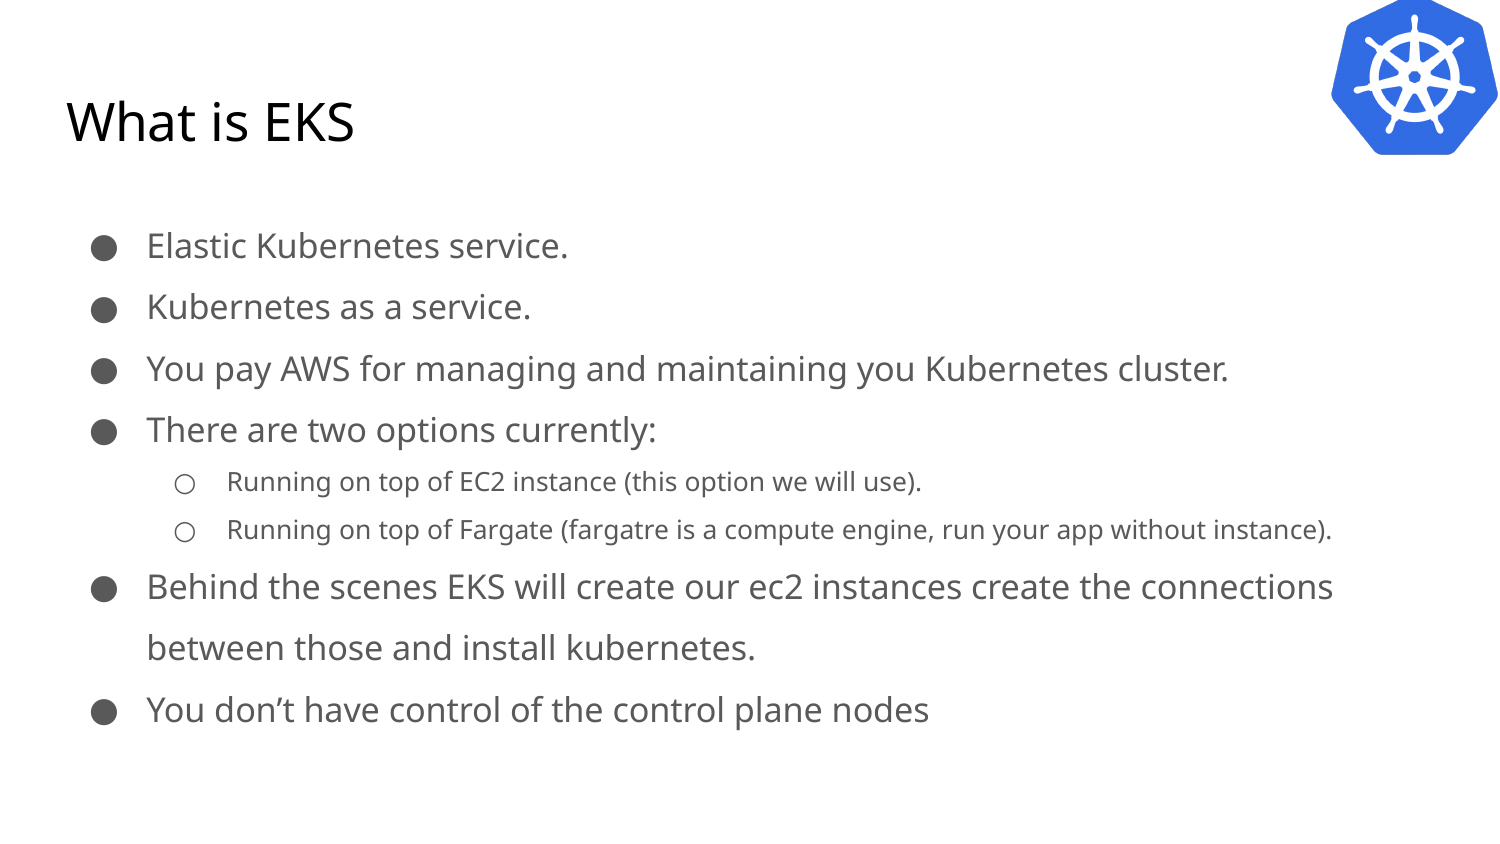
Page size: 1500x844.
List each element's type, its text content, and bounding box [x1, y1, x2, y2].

picture [1329, 0, 1500, 157]
list Elastic Kubernetes service. Kubernetes as a service. You pay AWS for managing and maintaining you Kubernetes cluster. There are two options currently: Running on top of EC2 instance (this option we will use). Running on top of Fargate (fargatre is a compute engine, run your app without instance). Behind the scenes EKS will create our ec2 instances create the connections between those and install kubernetes. You don’t have control of the control plane nodes [51, 189, 1449, 750]
title What is EKS [51, 72, 1449, 167]
